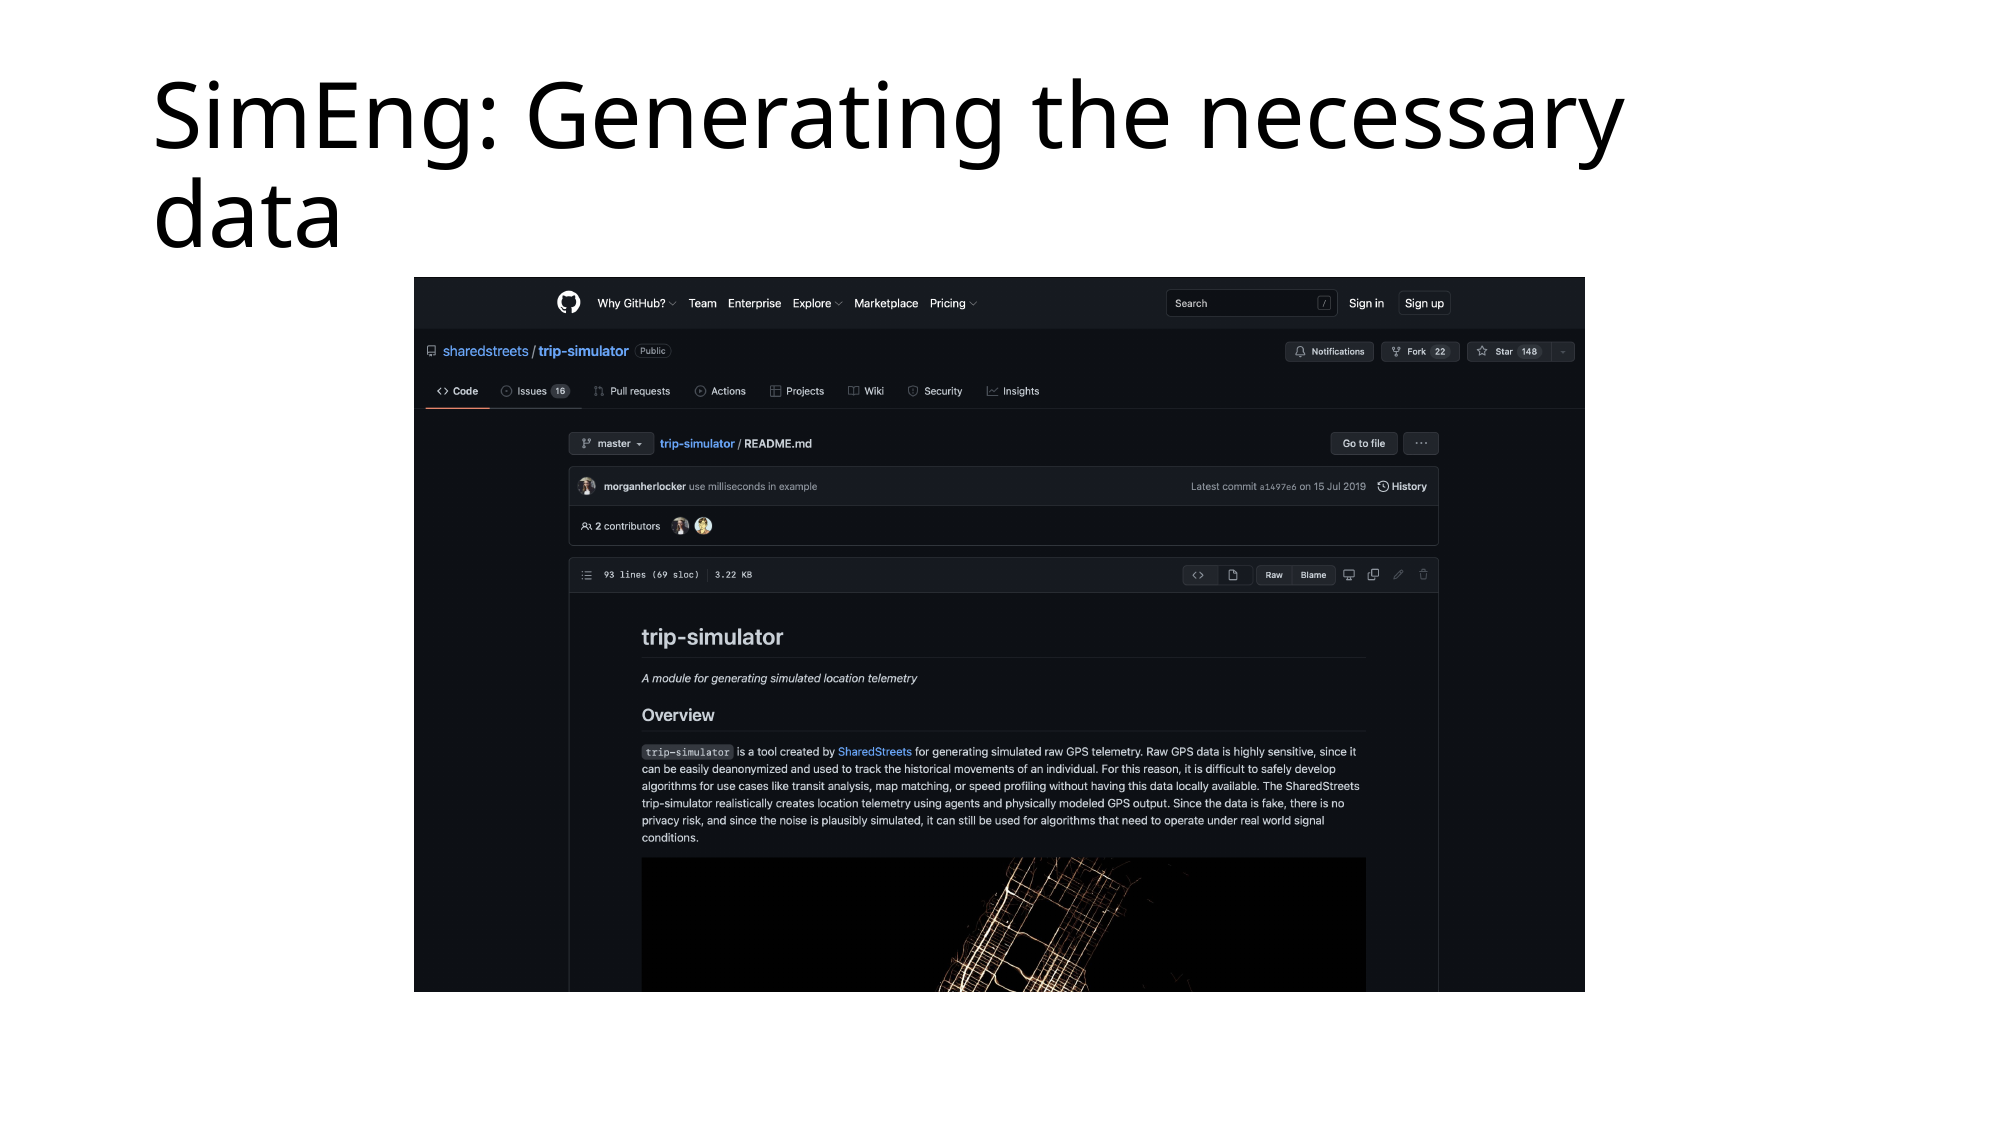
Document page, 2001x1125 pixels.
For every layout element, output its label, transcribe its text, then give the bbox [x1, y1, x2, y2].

title SimEng: Generating the necessary data [137, 59, 1863, 278]
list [414, 277, 1585, 992]
